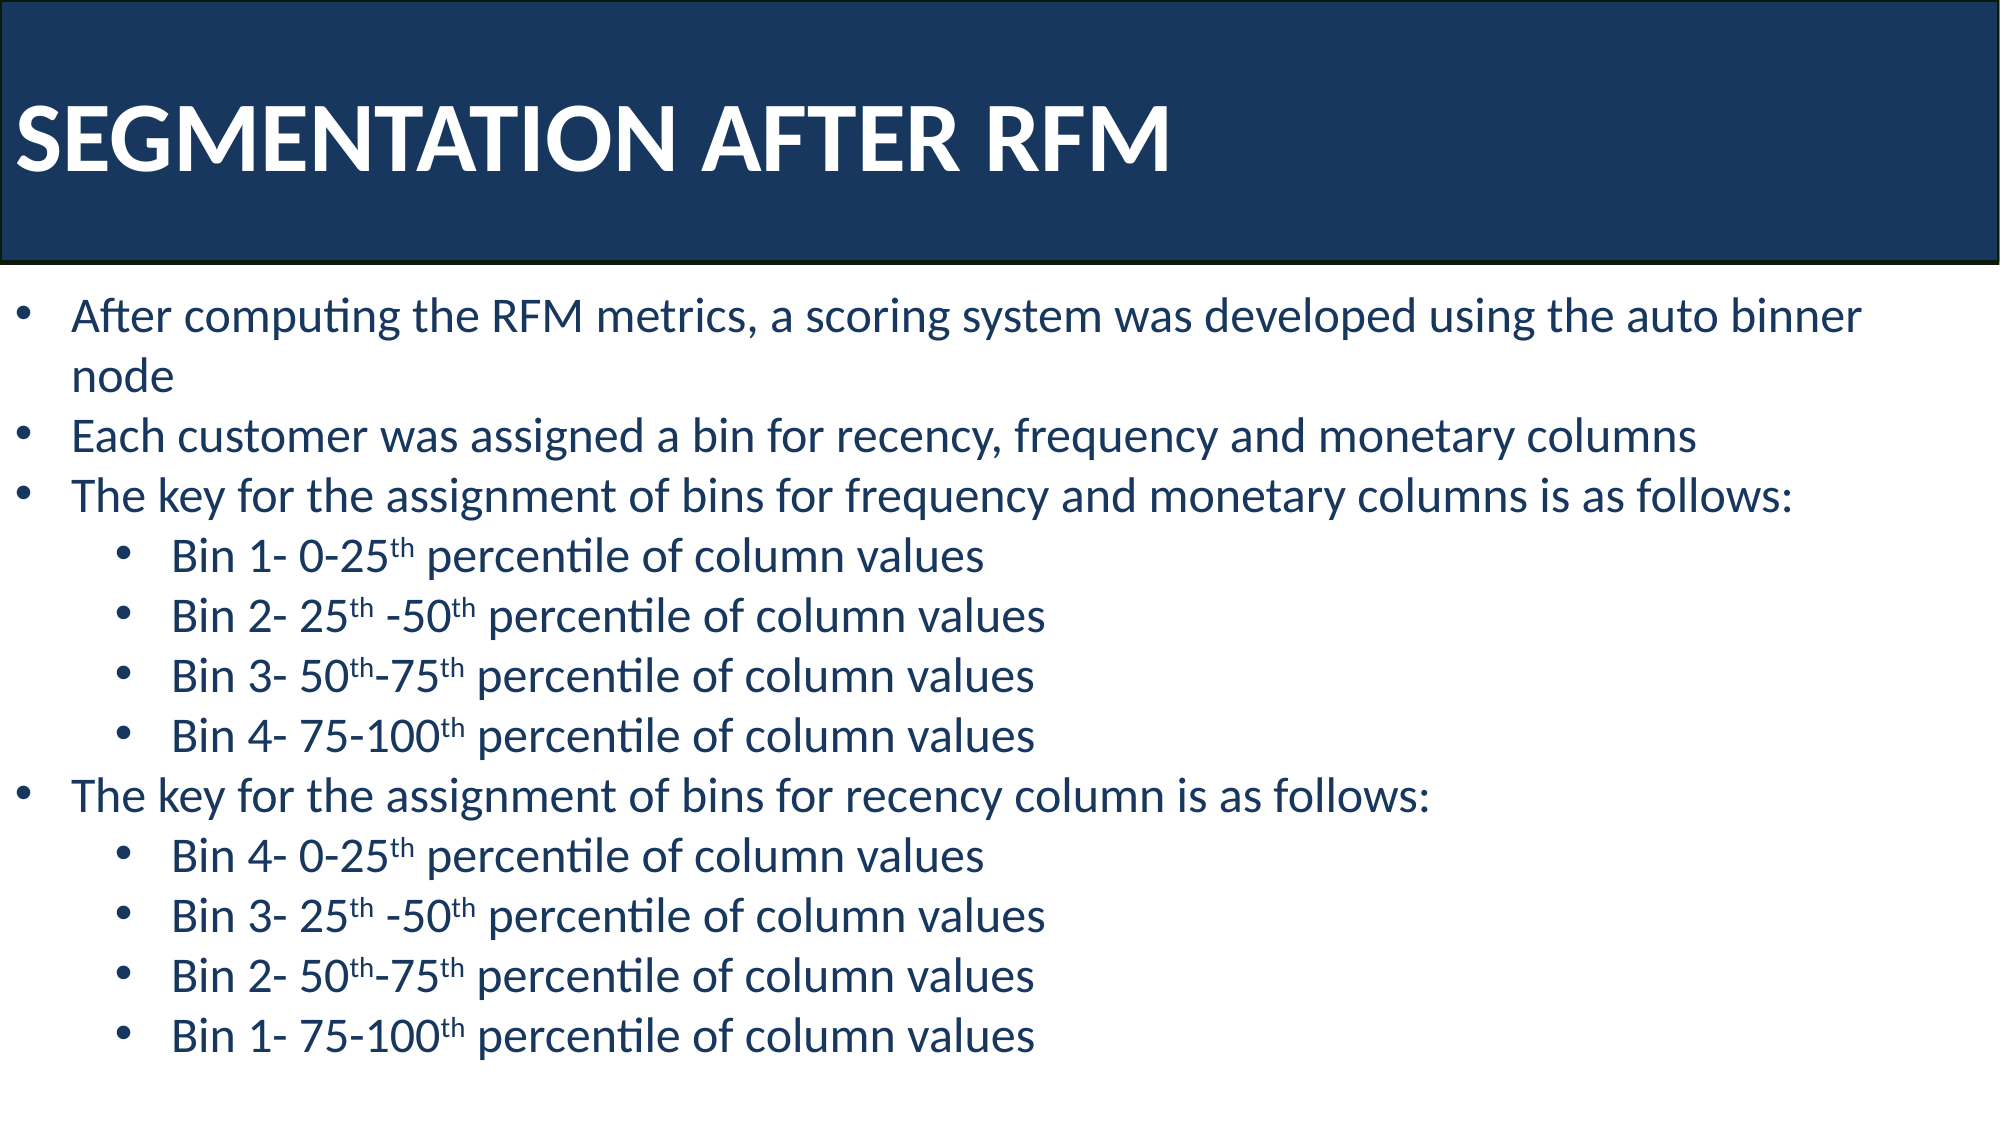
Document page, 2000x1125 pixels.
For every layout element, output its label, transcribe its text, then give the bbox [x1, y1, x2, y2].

text_box After computing the RFM metrics, a scoring system was developed using the auto binner node Each customer was assigned a bin for recency, frequency and monetary columns The key for the assignment of bins for frequency and monetary columns is as follows: Bin 1- 0-25th percentile of column values Bin 2- 25th -50th percentile of column values Bin 3- 50th-75th percentile of column values Bin 4- 75-100th percentile of column values The key for the assignment of bins for recency column is as follows: Bin 4- 0-25th percentile of column values Bin 3- 25th -50th percentile of column values Bin 2- 50th-75th percentile of column values Bin 1- 75-100th percentile of column values [0, 274, 1975, 1125]
text_box SEGMENTATION AFTER RFM [0, 0, 2000, 265]
